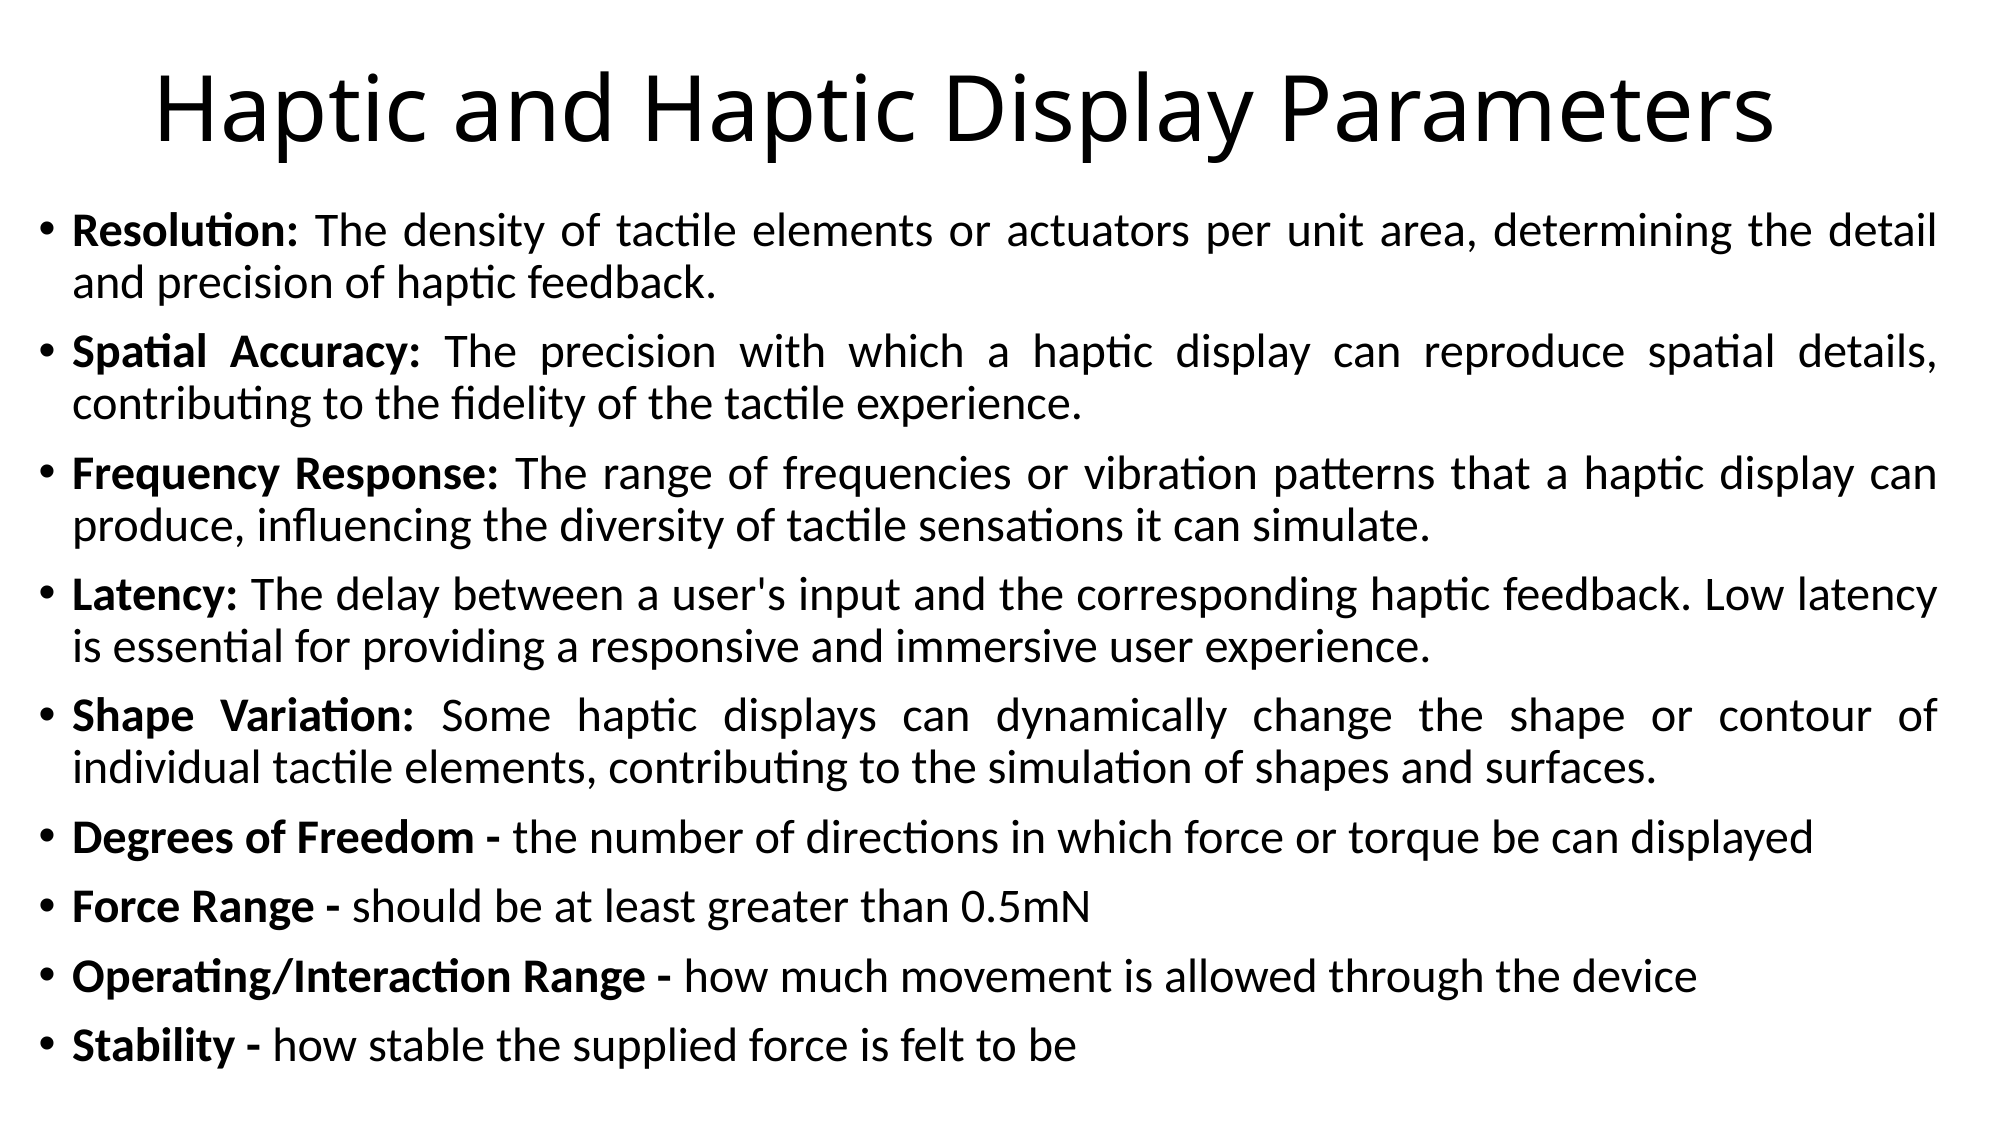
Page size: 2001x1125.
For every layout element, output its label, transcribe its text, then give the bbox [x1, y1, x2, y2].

list Resolution: The density of tactile elements or actuators per unit area, determining the detail and precision of haptic feedback. Spatial Accuracy: The precision with which a haptic display can reproduce spatial details, contributing to the fidelity of the tactile experience. Frequency Response: The range of frequencies or vibration patterns that a haptic display can produce, influencing the diversity of tactile sensations it can simulate. Latency: The delay between a user's input and the corresponding haptic feedback. Low latency is essential for providing a responsive and immersive user experience. Shape Variation: Some haptic displays can dynamically change the shape or contour of individual tactile elements, contributing to the simulation of shapes and surfaces. Degrees of Freedom - the number of directions in which force or torque be can displayed Force Range - should be at least greater than 0.5mN Operating/Interaction Range - how much movement is allowed through the device Stability - how stable the supplied force is felt to be [23, 197, 1955, 1099]
title Haptic and Haptic Display Parameters [137, 26, 1863, 197]
